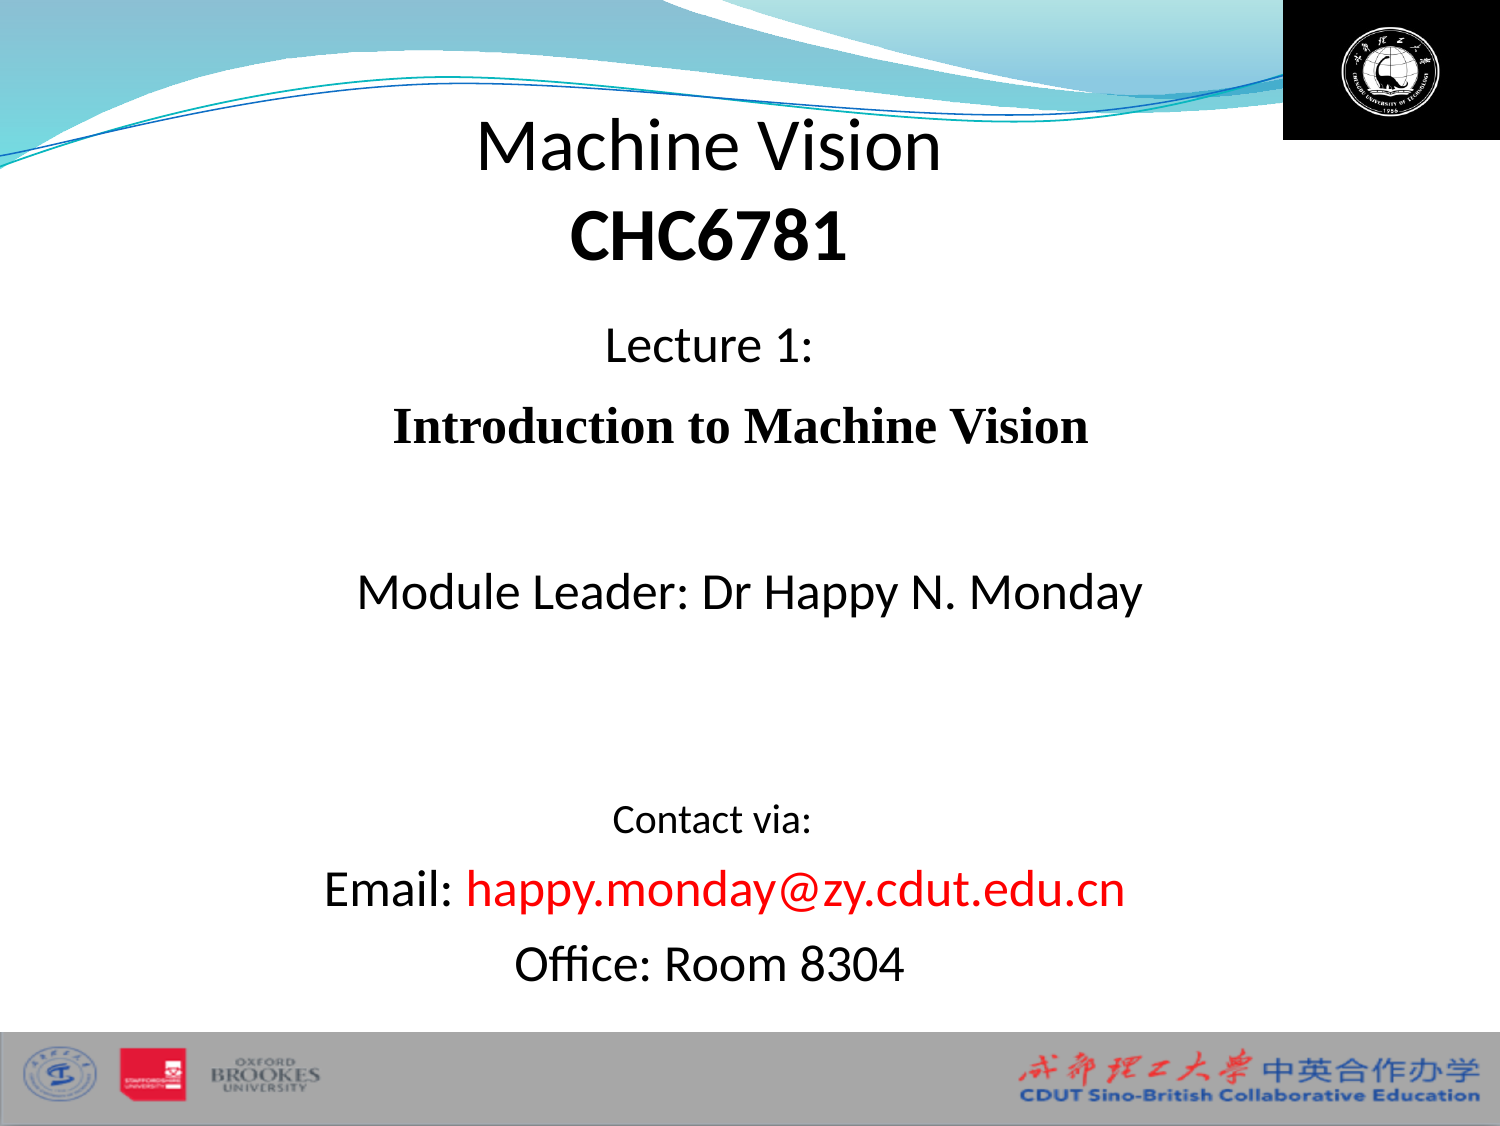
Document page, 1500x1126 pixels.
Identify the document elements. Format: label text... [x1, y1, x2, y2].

picture [1283, 0, 1500, 140]
text_box Lecture 1: [350, 303, 1069, 381]
text_box Introduction to Machine Vision [349, 384, 1132, 462]
text_box Contact via: [575, 784, 850, 849]
text_box Email: happy.monday@zy.cdut.edu.cn [300, 846, 1150, 924]
text_box Office: Room 8304 [350, 921, 1069, 999]
text_box Module Leader: Dr Happy N. Monday [334, 550, 1166, 628]
text_box Machine Vision CHC6781 [350, 87, 1069, 303]
picture [0, 1031, 1500, 1126]
